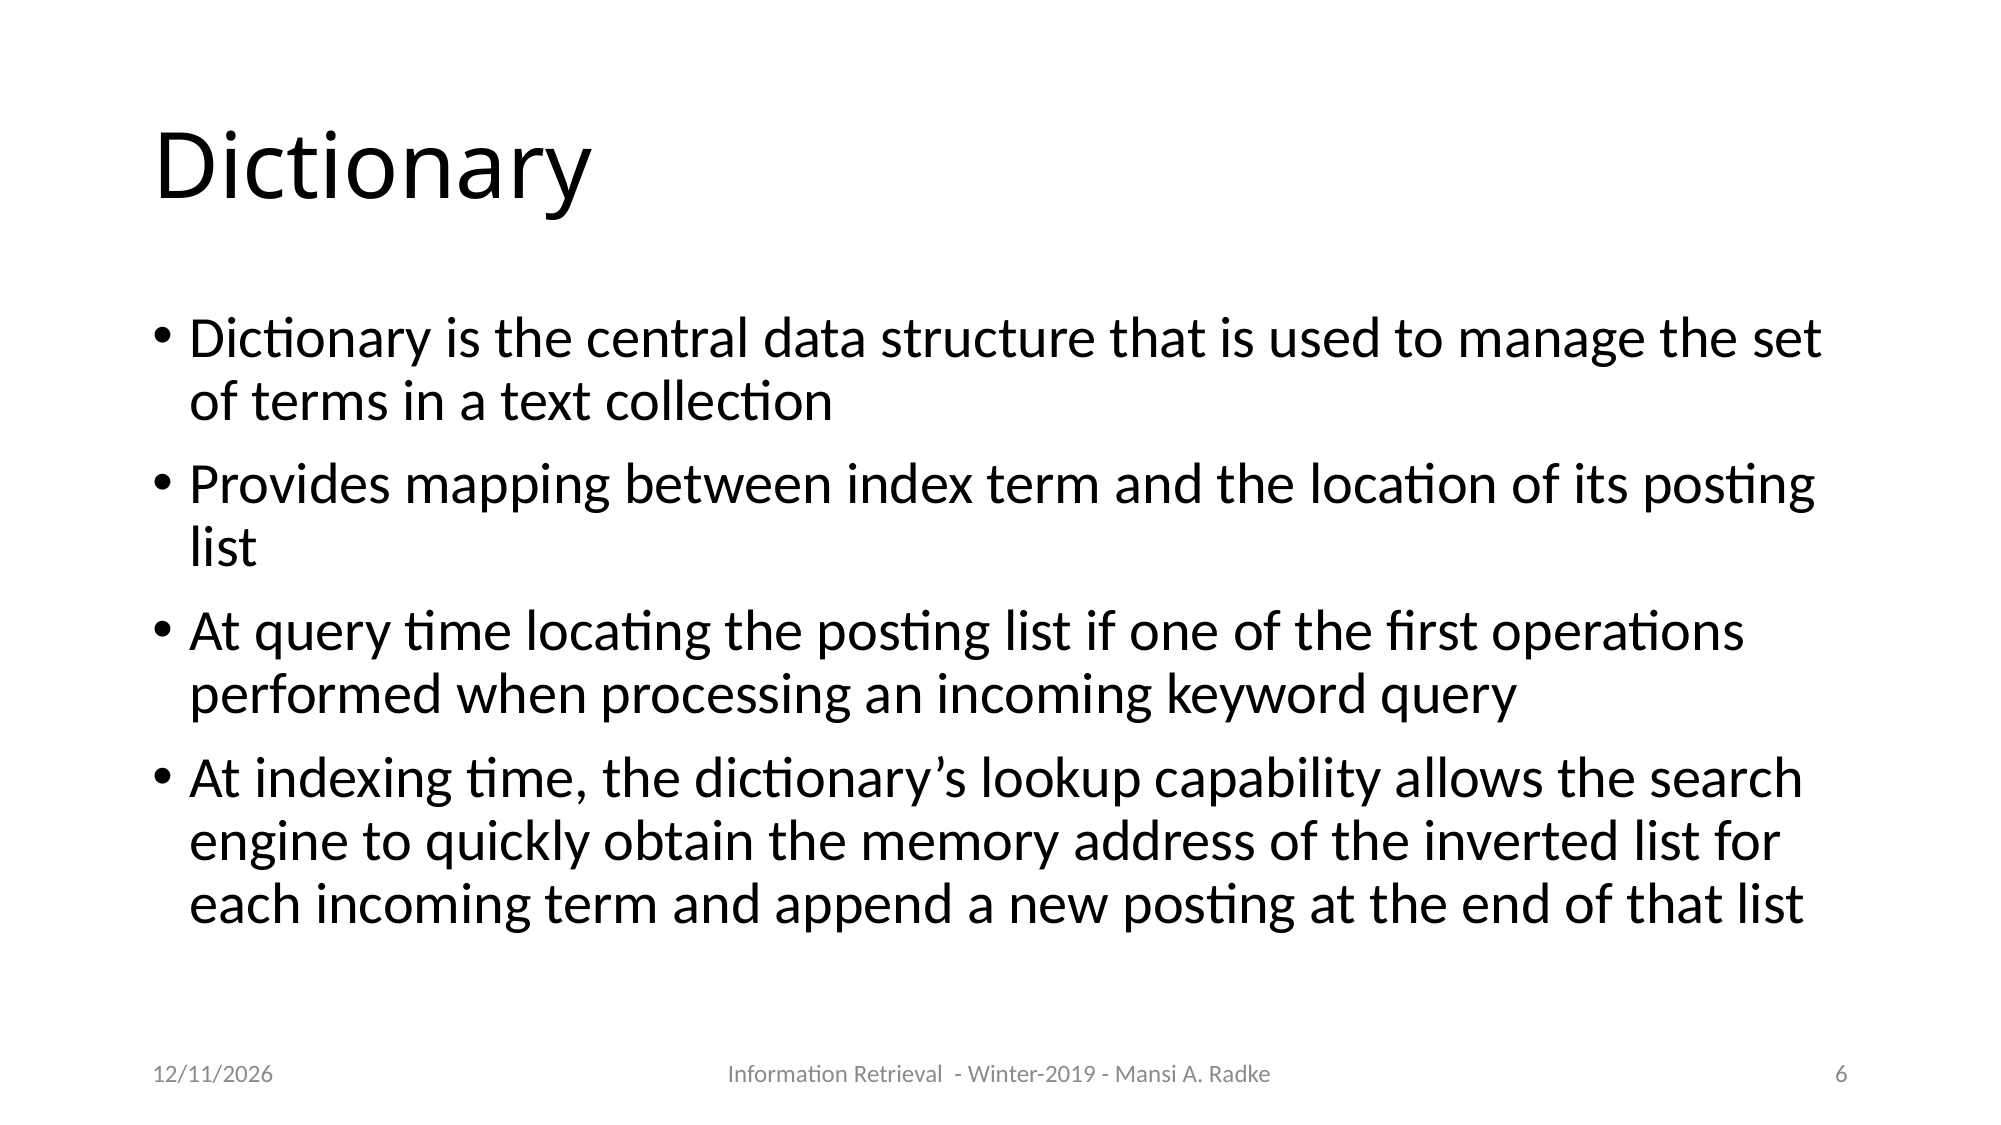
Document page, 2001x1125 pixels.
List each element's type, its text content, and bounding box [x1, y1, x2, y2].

text_box Information Retrieval - Winter-2019 - Mansi A. Radke [662, 1042, 1338, 1103]
text_box 1 [1412, 1042, 1863, 1103]
text_box 09/10/2019 [137, 1042, 588, 1103]
text_box Dictionary is the central data structure that is used to manage the set of terms in a text collection Provides mapping between index term and the location of its posting list At query time locating the posting list if one of the first operations performed when processing an incoming keyword query At indexing time, the dictionary’s lookup capability allows the search engine to quickly obtain the memory address of the inverted list for each incoming term and append a new posting at the end of that list [137, 299, 1863, 1014]
text_box Dictionary [137, 59, 1863, 278]
